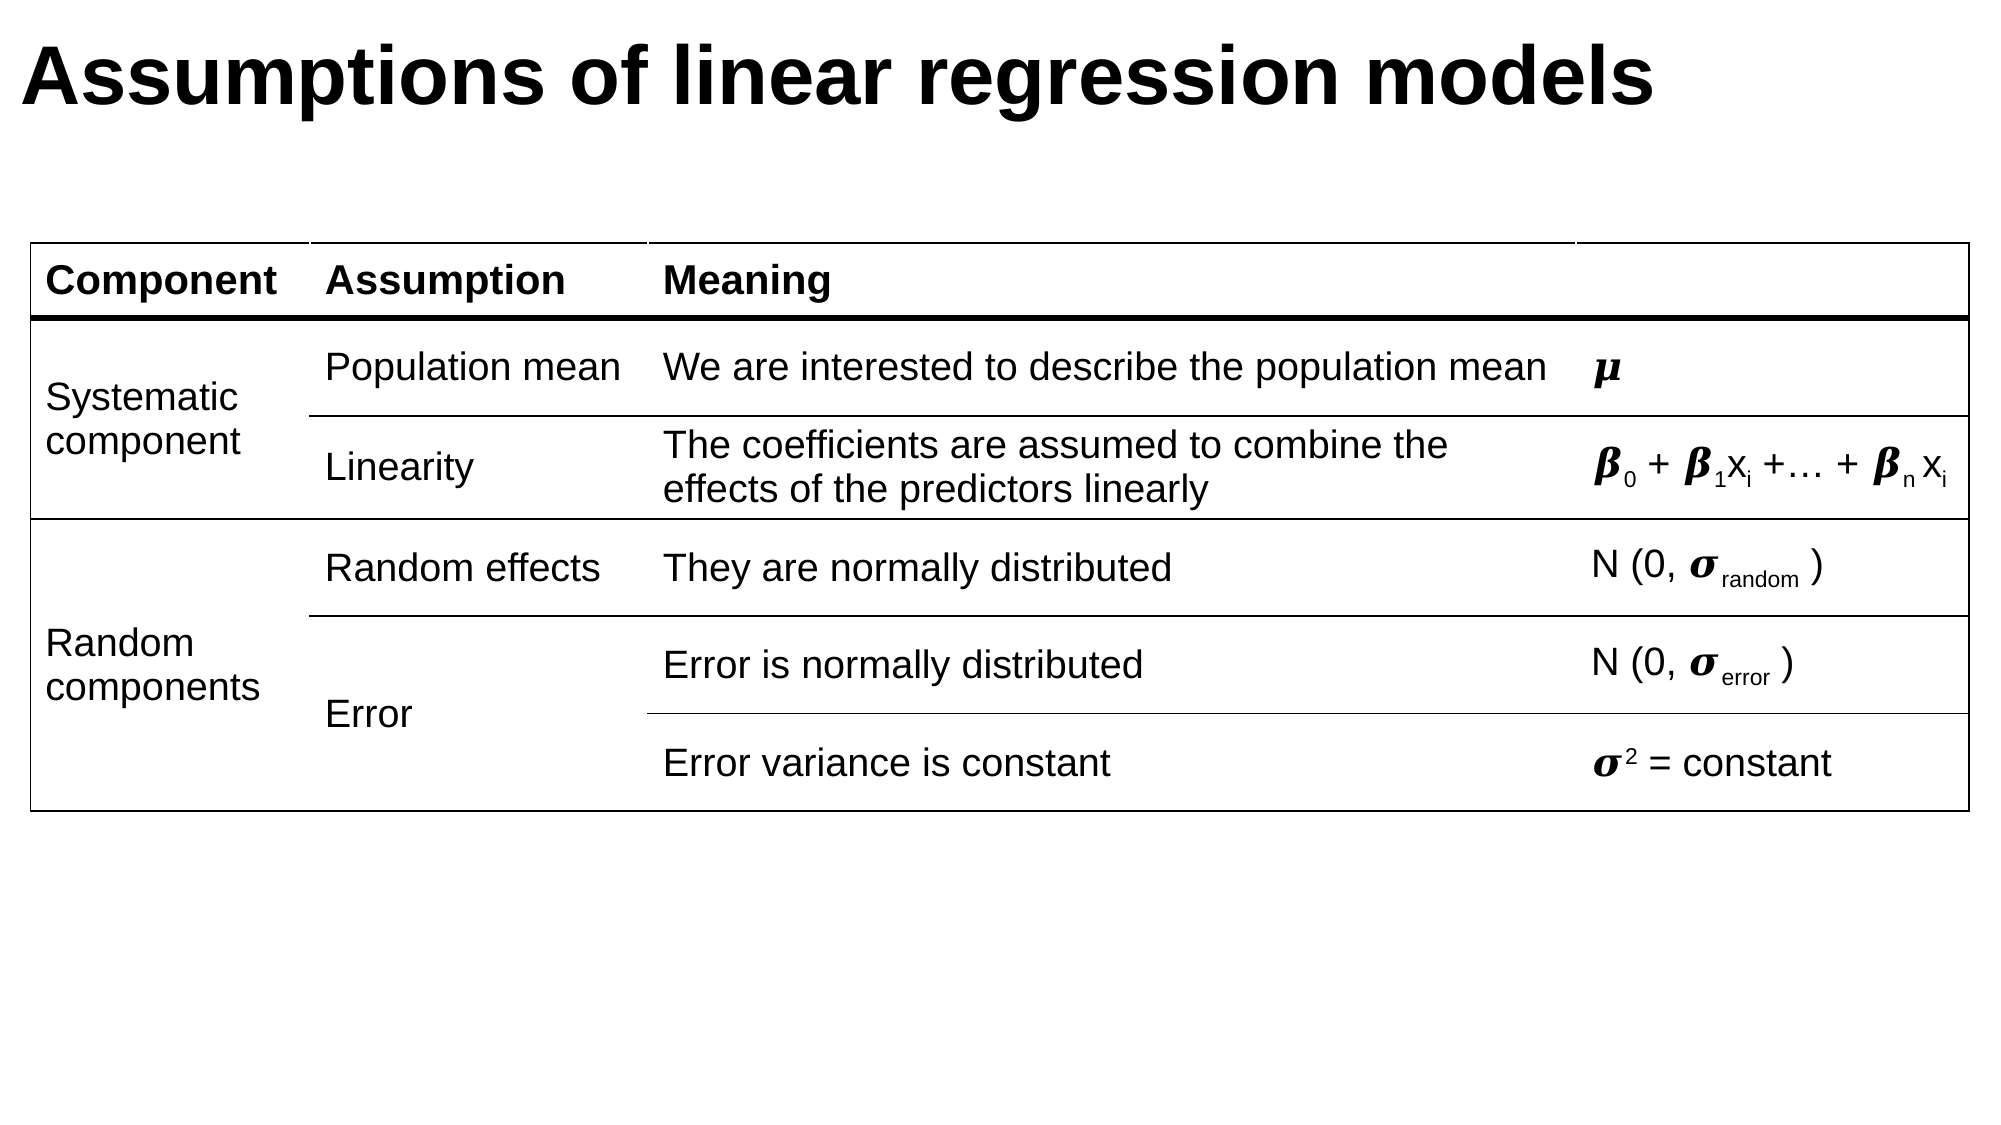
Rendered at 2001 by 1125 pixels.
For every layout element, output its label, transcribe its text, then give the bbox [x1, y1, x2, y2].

table_header Component [31, 244, 309, 315]
table_cell They are normally distributed [649, 520, 1575, 615]
table_cell Error is normally distributed [649, 617, 1575, 713]
table_cell Random effects [311, 520, 647, 615]
table_cell Error variance is constant [649, 714, 1575, 810]
table_cell We are interested to describe the population mean [649, 321, 1575, 415]
table_cell Population mean [311, 321, 647, 415]
table_cell Linearity [311, 417, 647, 518]
table_cell 𝝈2 = constant [1577, 714, 1968, 810]
table_cell The coefficients are assumed to combine the effects of the predictors linearly [649, 417, 1575, 518]
table_cell N (0, 𝝈random ) [1577, 520, 1968, 615]
table_cell 𝝁 [1577, 321, 1968, 415]
table_cell Error [311, 617, 647, 810]
table_cell 𝜷0 + 𝜷1xi +… + 𝜷n xi [1577, 417, 1968, 518]
table_header Meaning [649, 244, 1575, 315]
table_cell N (0, 𝝈error ) [1577, 617, 1968, 713]
table_header Assumption [311, 244, 647, 315]
table_cell Random components [31, 520, 309, 810]
table_header [1577, 244, 1968, 315]
table_cell Systematic component [31, 321, 309, 518]
